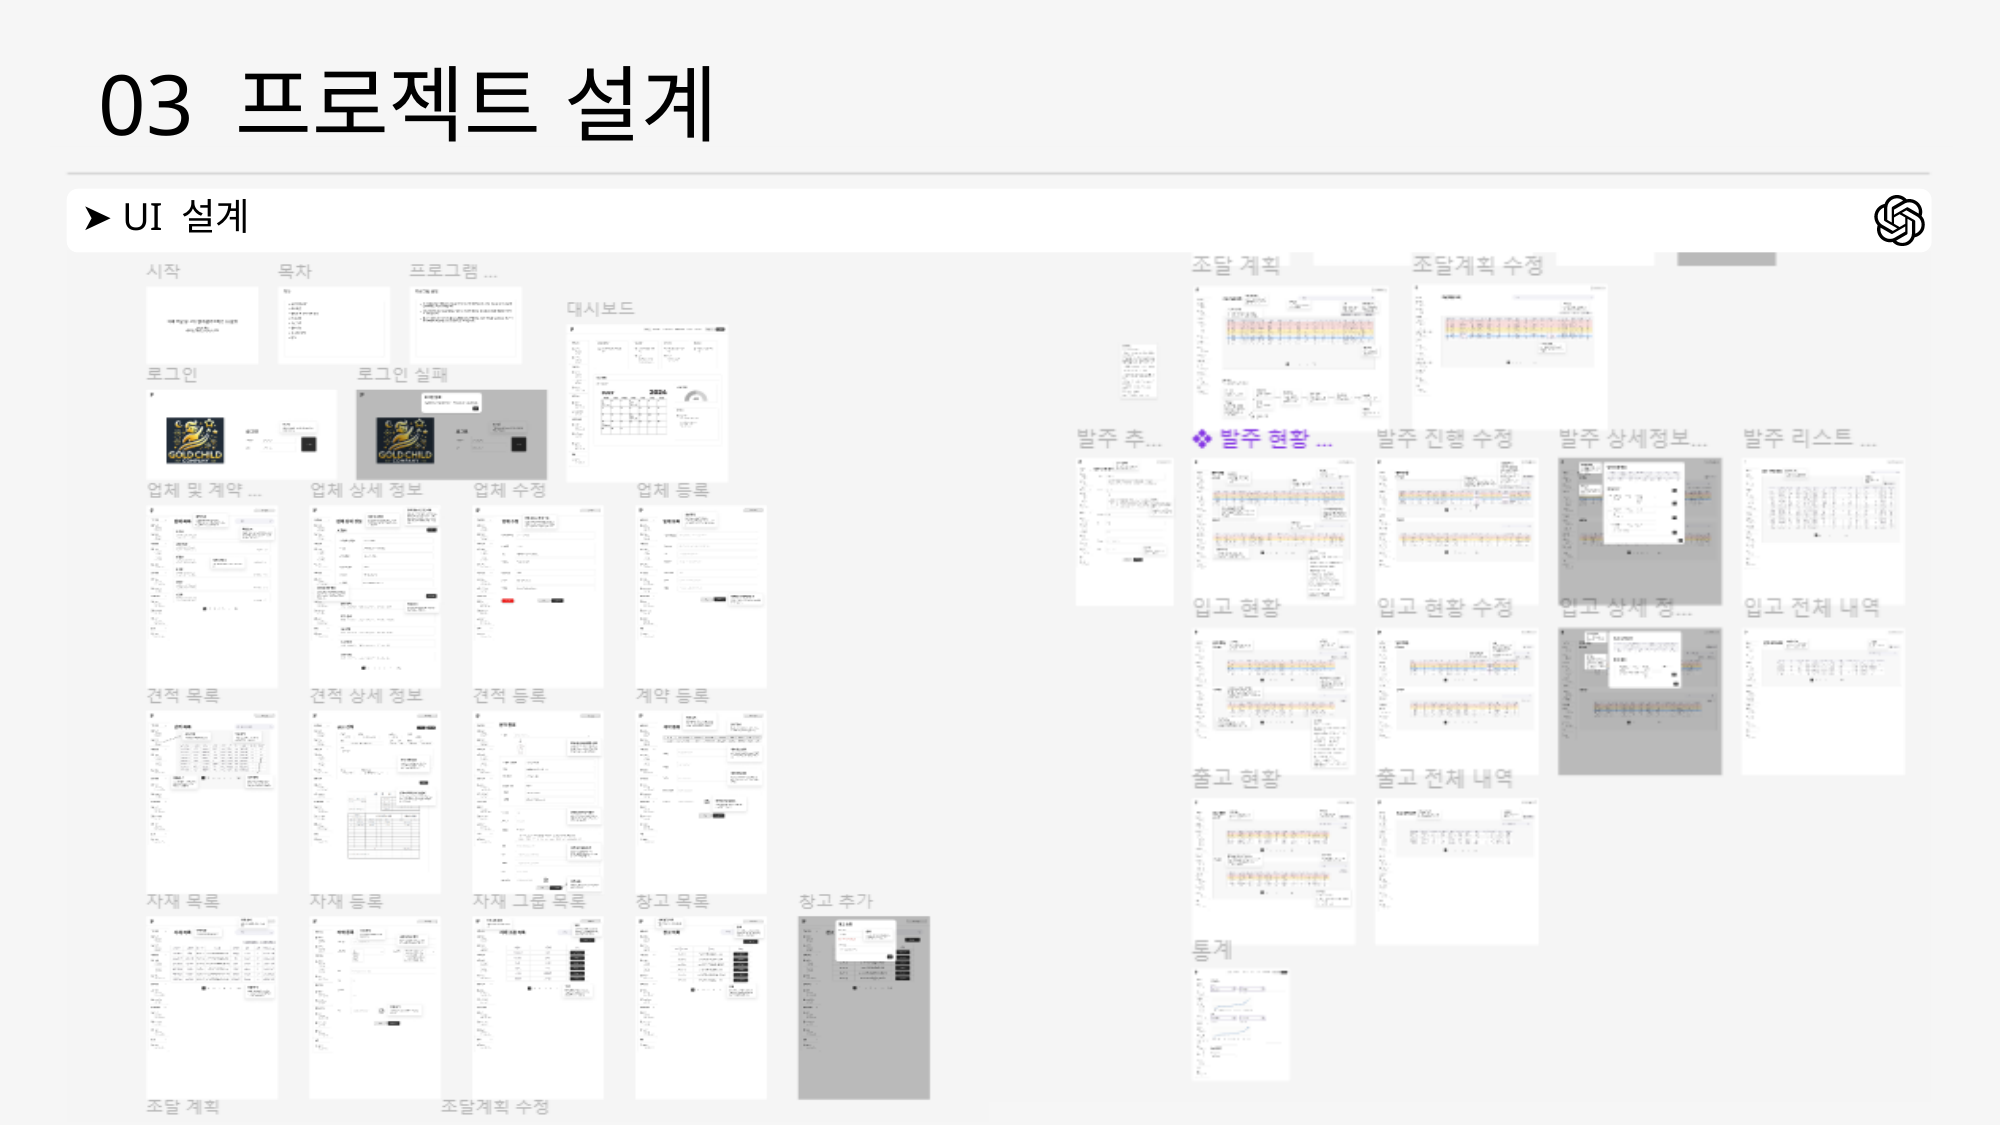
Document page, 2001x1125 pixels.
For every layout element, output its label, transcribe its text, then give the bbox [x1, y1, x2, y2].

text_box 03 프로젝트 설계 [84, 44, 1138, 145]
picture [67, 250, 1931, 1122]
text_box [67, 201, 1932, 251]
picture [50, 145, 1953, 246]
text_box ➤ UI 설계 [66, 201, 1188, 245]
